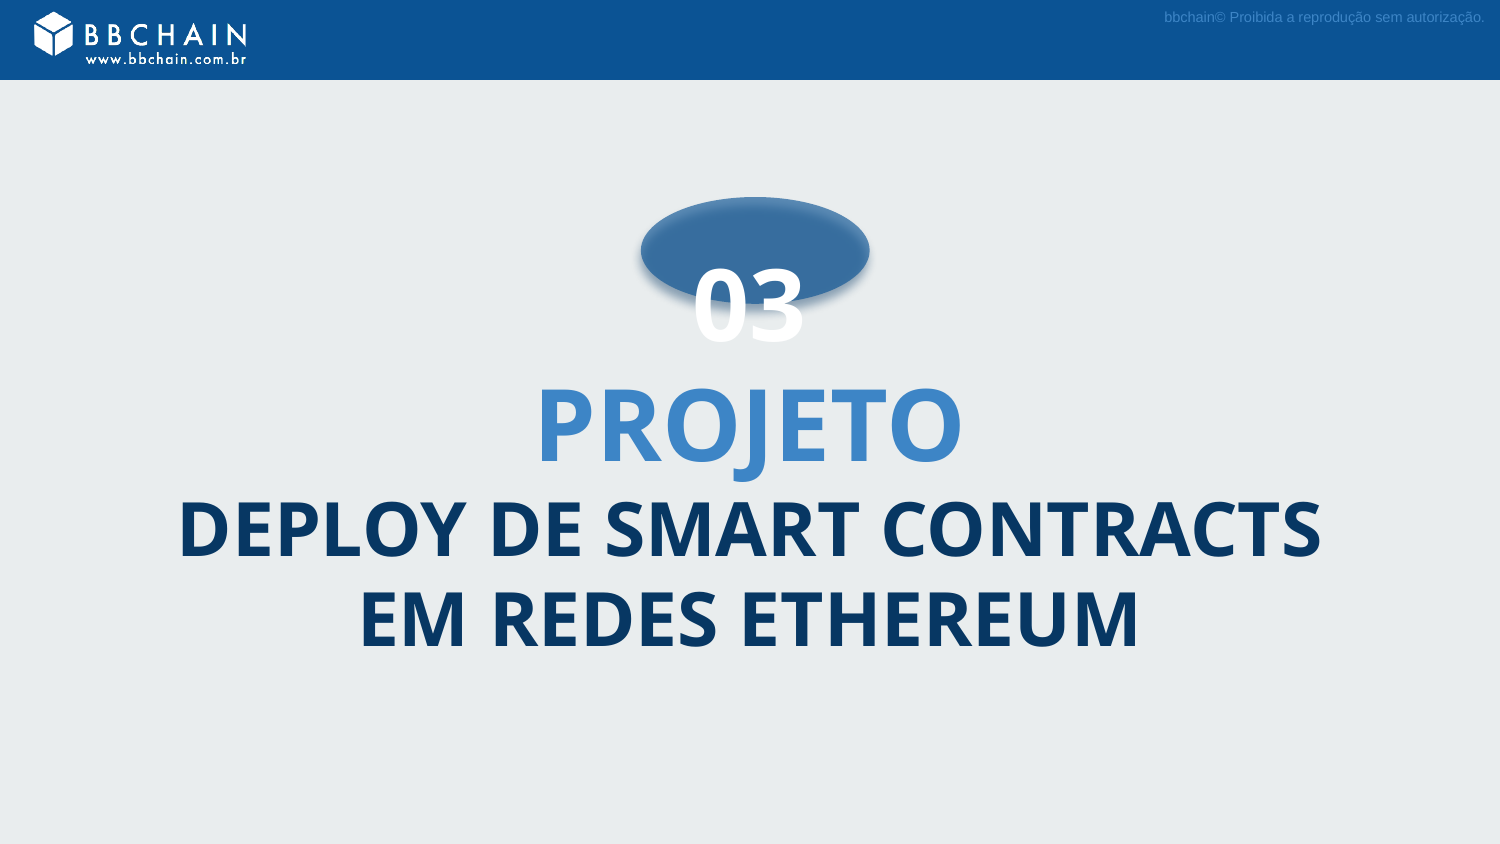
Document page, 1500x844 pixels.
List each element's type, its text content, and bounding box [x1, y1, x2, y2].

title 03 PROJETO DEPLOY DE SMART CONTRACTS EM REDES ETHEREUM [0, 0, 1500, 844]
